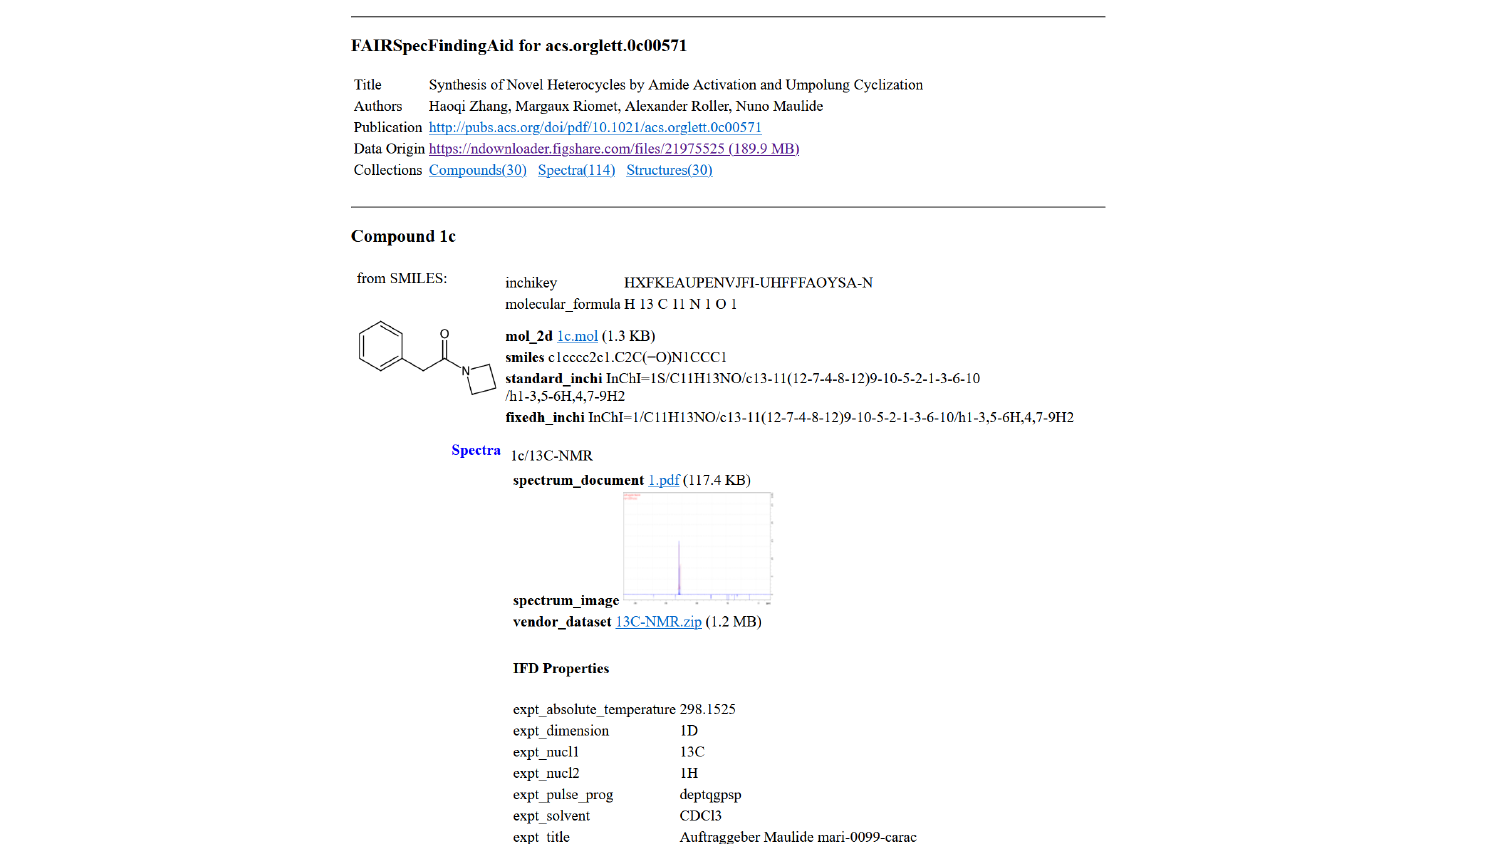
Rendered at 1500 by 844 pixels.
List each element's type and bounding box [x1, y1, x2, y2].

picture [339, 0, 1161, 844]
